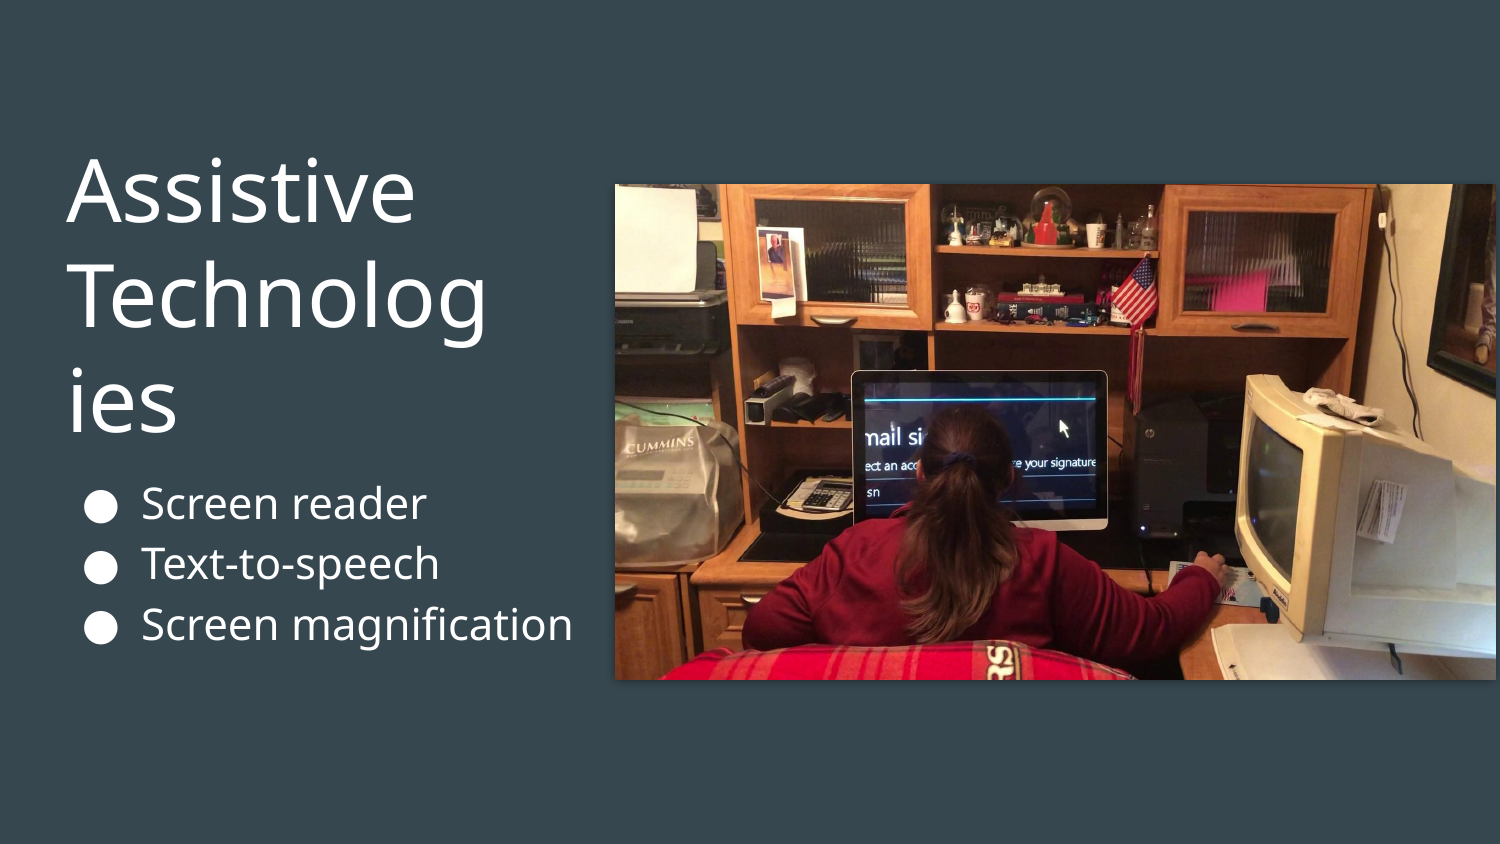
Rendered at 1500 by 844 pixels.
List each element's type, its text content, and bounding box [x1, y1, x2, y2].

picture [615, 184, 1496, 680]
title Assistive Technologies [51, 341, 512, 452]
list Screen reader Text-to-speech Screen magnification [51, 452, 685, 844]
